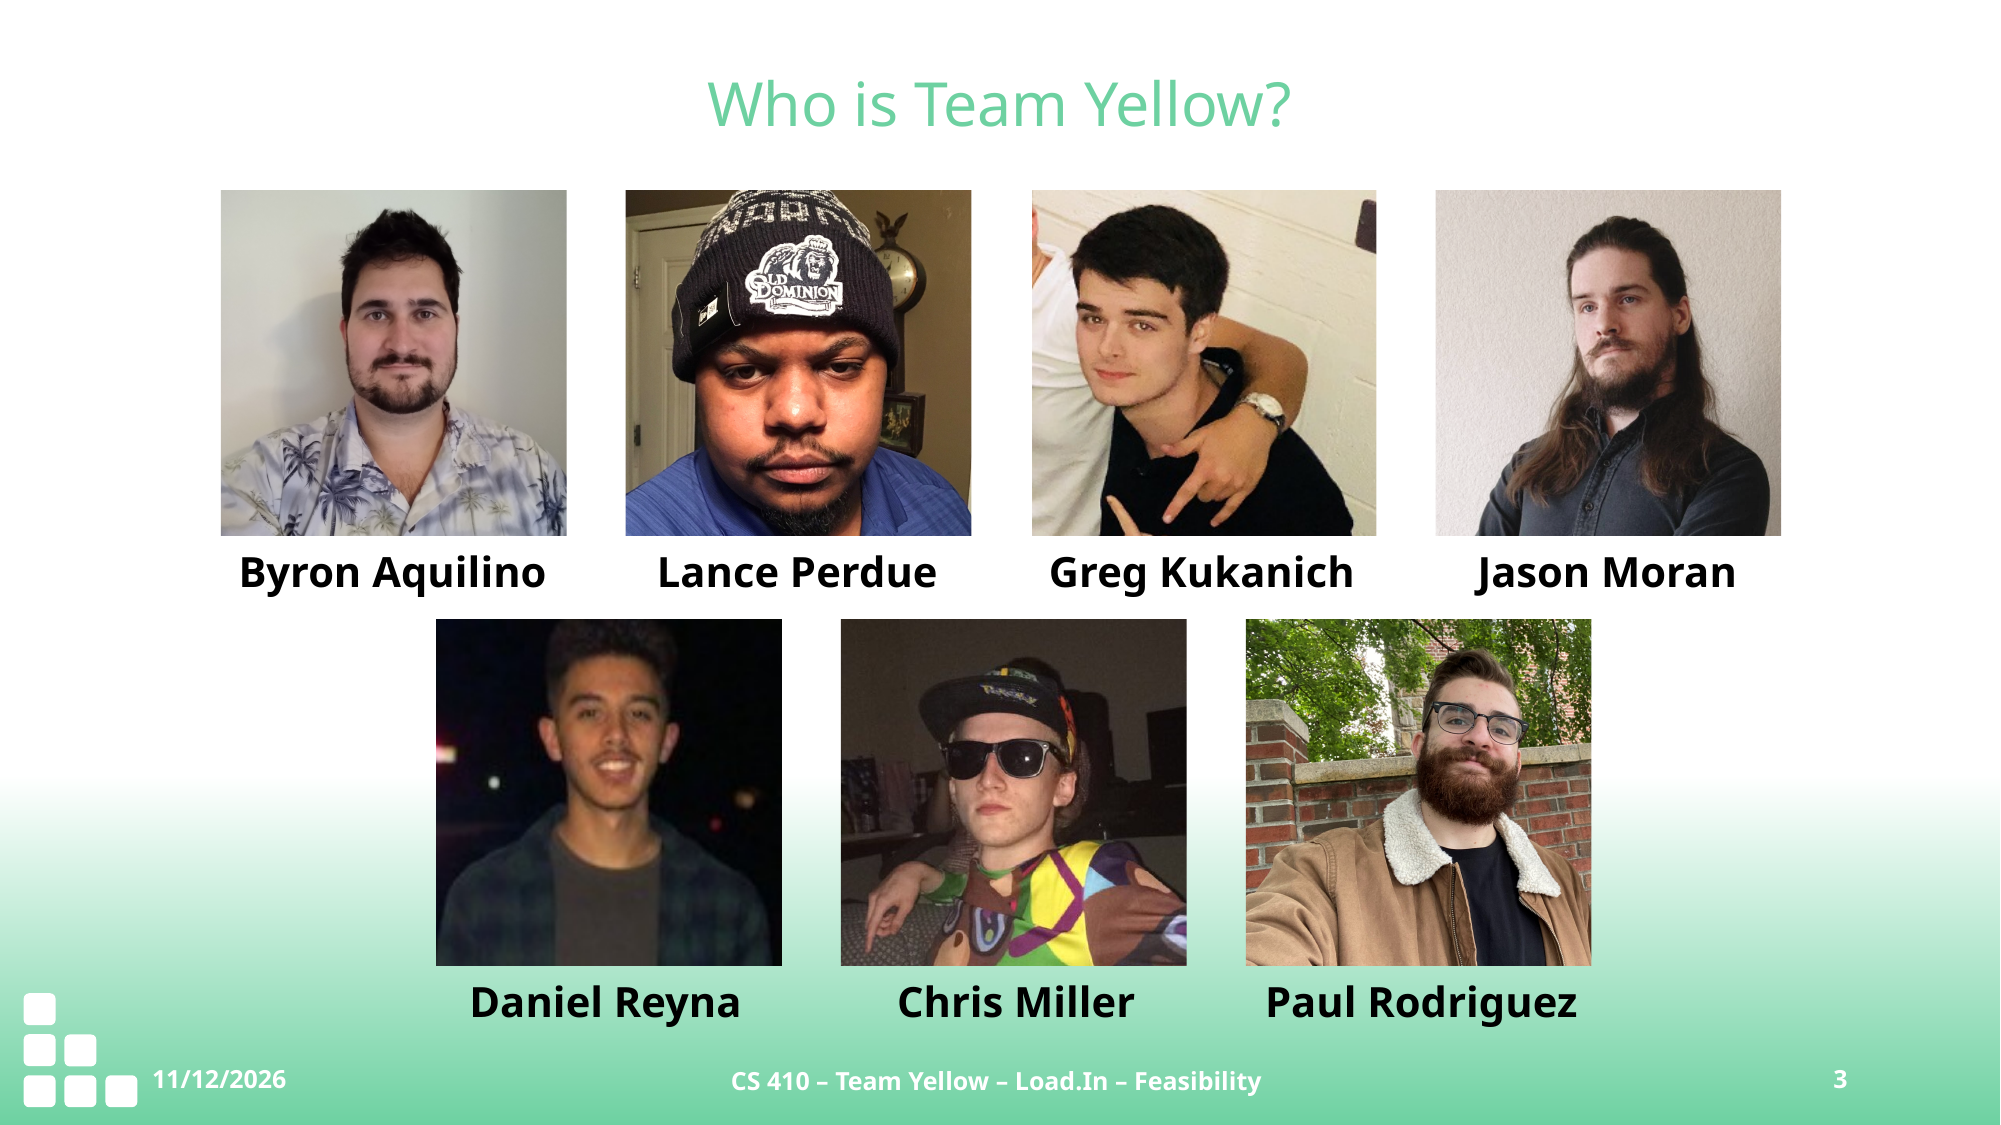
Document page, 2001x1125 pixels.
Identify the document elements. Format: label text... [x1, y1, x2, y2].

text_box 11/1/2020 [137, 1035, 588, 1125]
text_box Who is Team Yellow? [137, 59, 1863, 150]
text_box 3 [1412, 1035, 1863, 1125]
text_box CS 410 – Team Yellow – Load.In – Feasibility [662, 1039, 1338, 1125]
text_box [218, 189, 1782, 1033]
